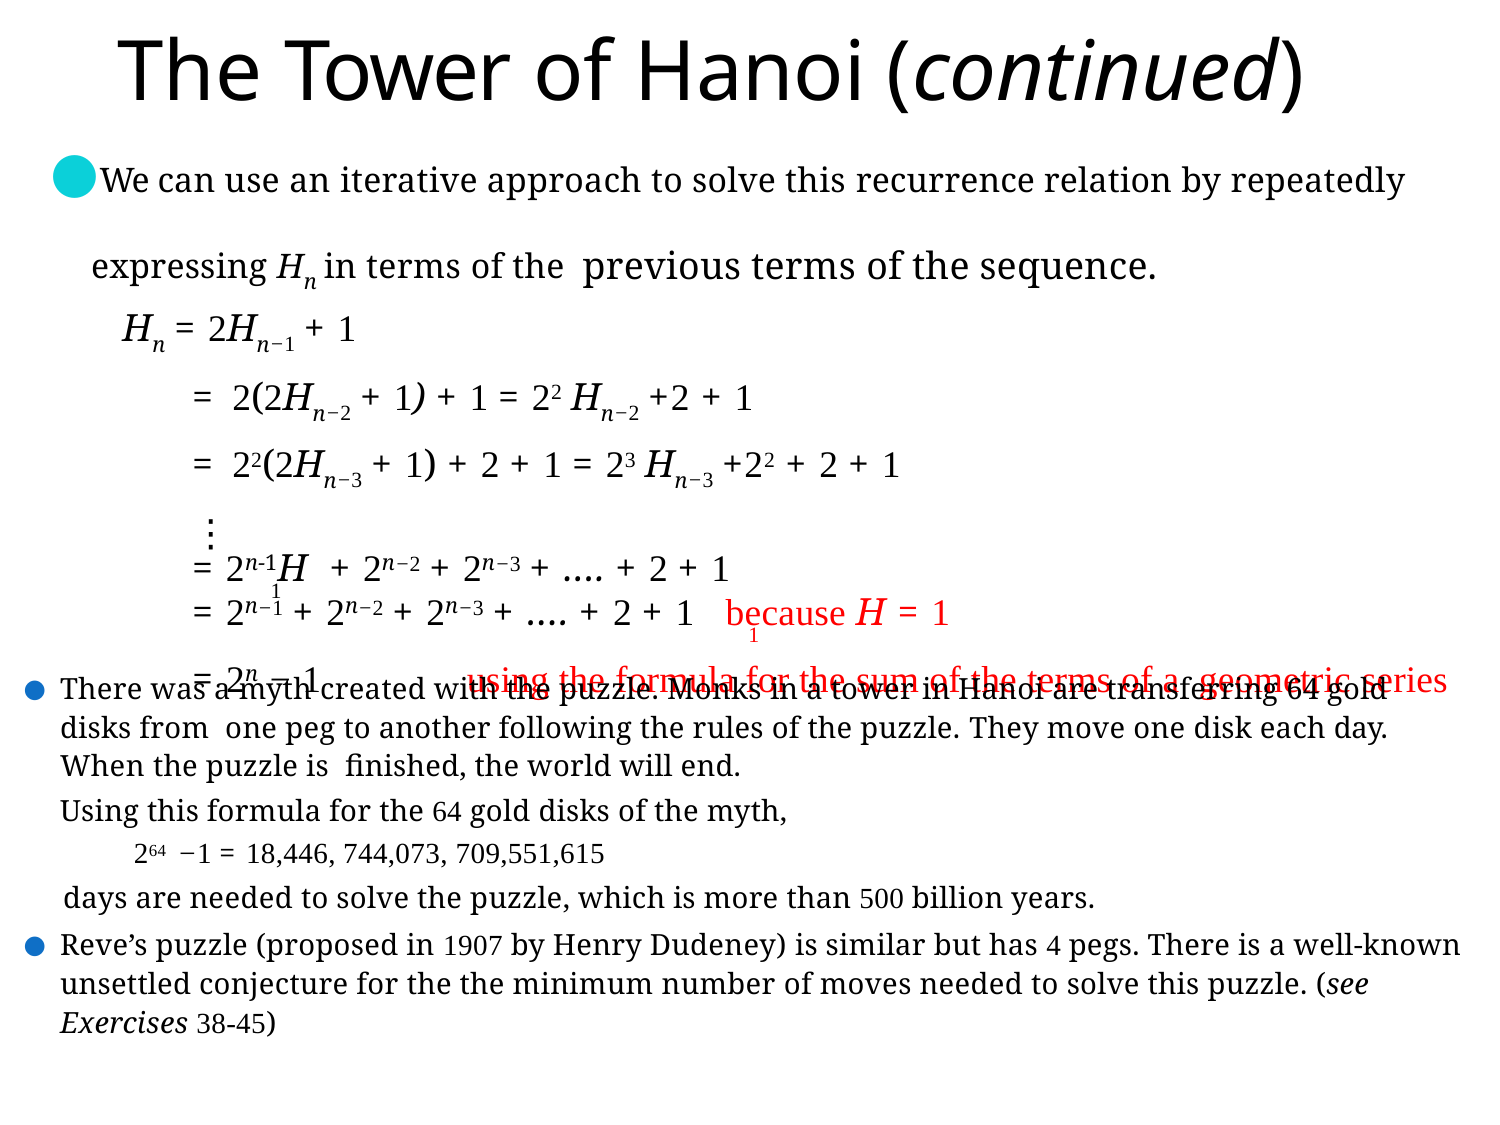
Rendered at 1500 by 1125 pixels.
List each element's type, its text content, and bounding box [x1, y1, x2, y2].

text_box We can use an iterative approach to solve this recurrence relation by repeatedly expressing Hn in terms of the previous terms of the sequence. Hn = 2Hn−1 + 1 = 2(2Hn−2 + 1) + 1 = 22 Hn−2 +2 + 1 = 22(2Hn−3 + 1) + 2 + 1 = 23 Hn−3 +22 + 2 + 1 ⋮ = 2n-1H + 2n−2 + 2n−3 + …. + 2 + 1 1 = 2n−1 + 2n−2 + 2n−3 + …. + 2 + 1 because H = 1 1 = 2n − 1 using the formula for the sum of the terms of a geometric series [46, 117, 1454, 664]
text_box There was a myth created with the puzzle. Monks in a tower in Hanoi are transferring 64 gold disks from one peg to another following the rules of the puzzle. They move one disk each day. When the puzzle is finished, the world will end. Using this formula for the 64 gold disks of the myth, 264 −1 = 18,446, 744,073, 709,551,615 days are needed to solve the puzzle, which is more than 500 billion years. Reve’s puzzle (proposed in 1907 by Henry Dudeney) is similar but has 4 pegs. There is a well-known unsettled conjecture for the the minimum number of moves needed to solve this puzzle. (see Exercises 38-45) [15, 664, 1485, 1039]
title The Tower of Hanoi (continued) [115, 0, 1443, 117]
